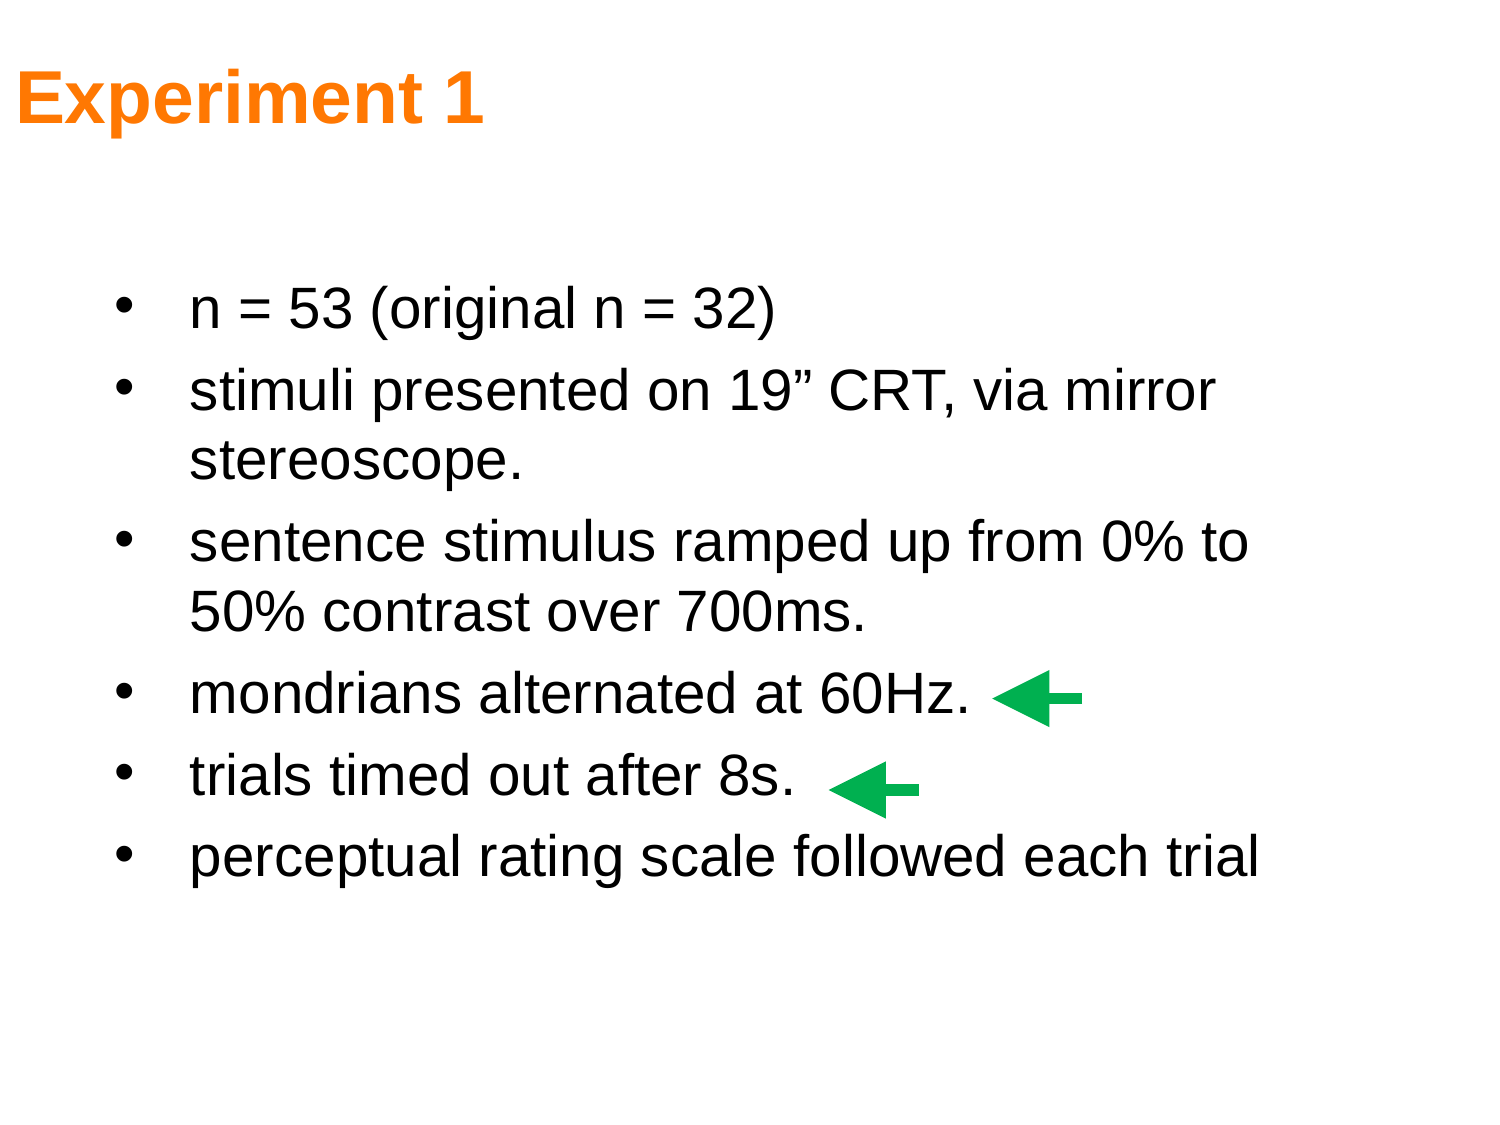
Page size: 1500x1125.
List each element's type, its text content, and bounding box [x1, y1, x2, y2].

list n = 53 (original n = 32) stimuli presented on 19” CRT, via mirror stereoscope. sentence stimulus ramped up from 0% to 50% contrast over 700ms. mondrians alternated at 60Hz. trials timed out after 8s. perceptual rating scale followed each trial [99, 262, 1375, 675]
title Experiment 1 [0, 0, 1288, 188]
